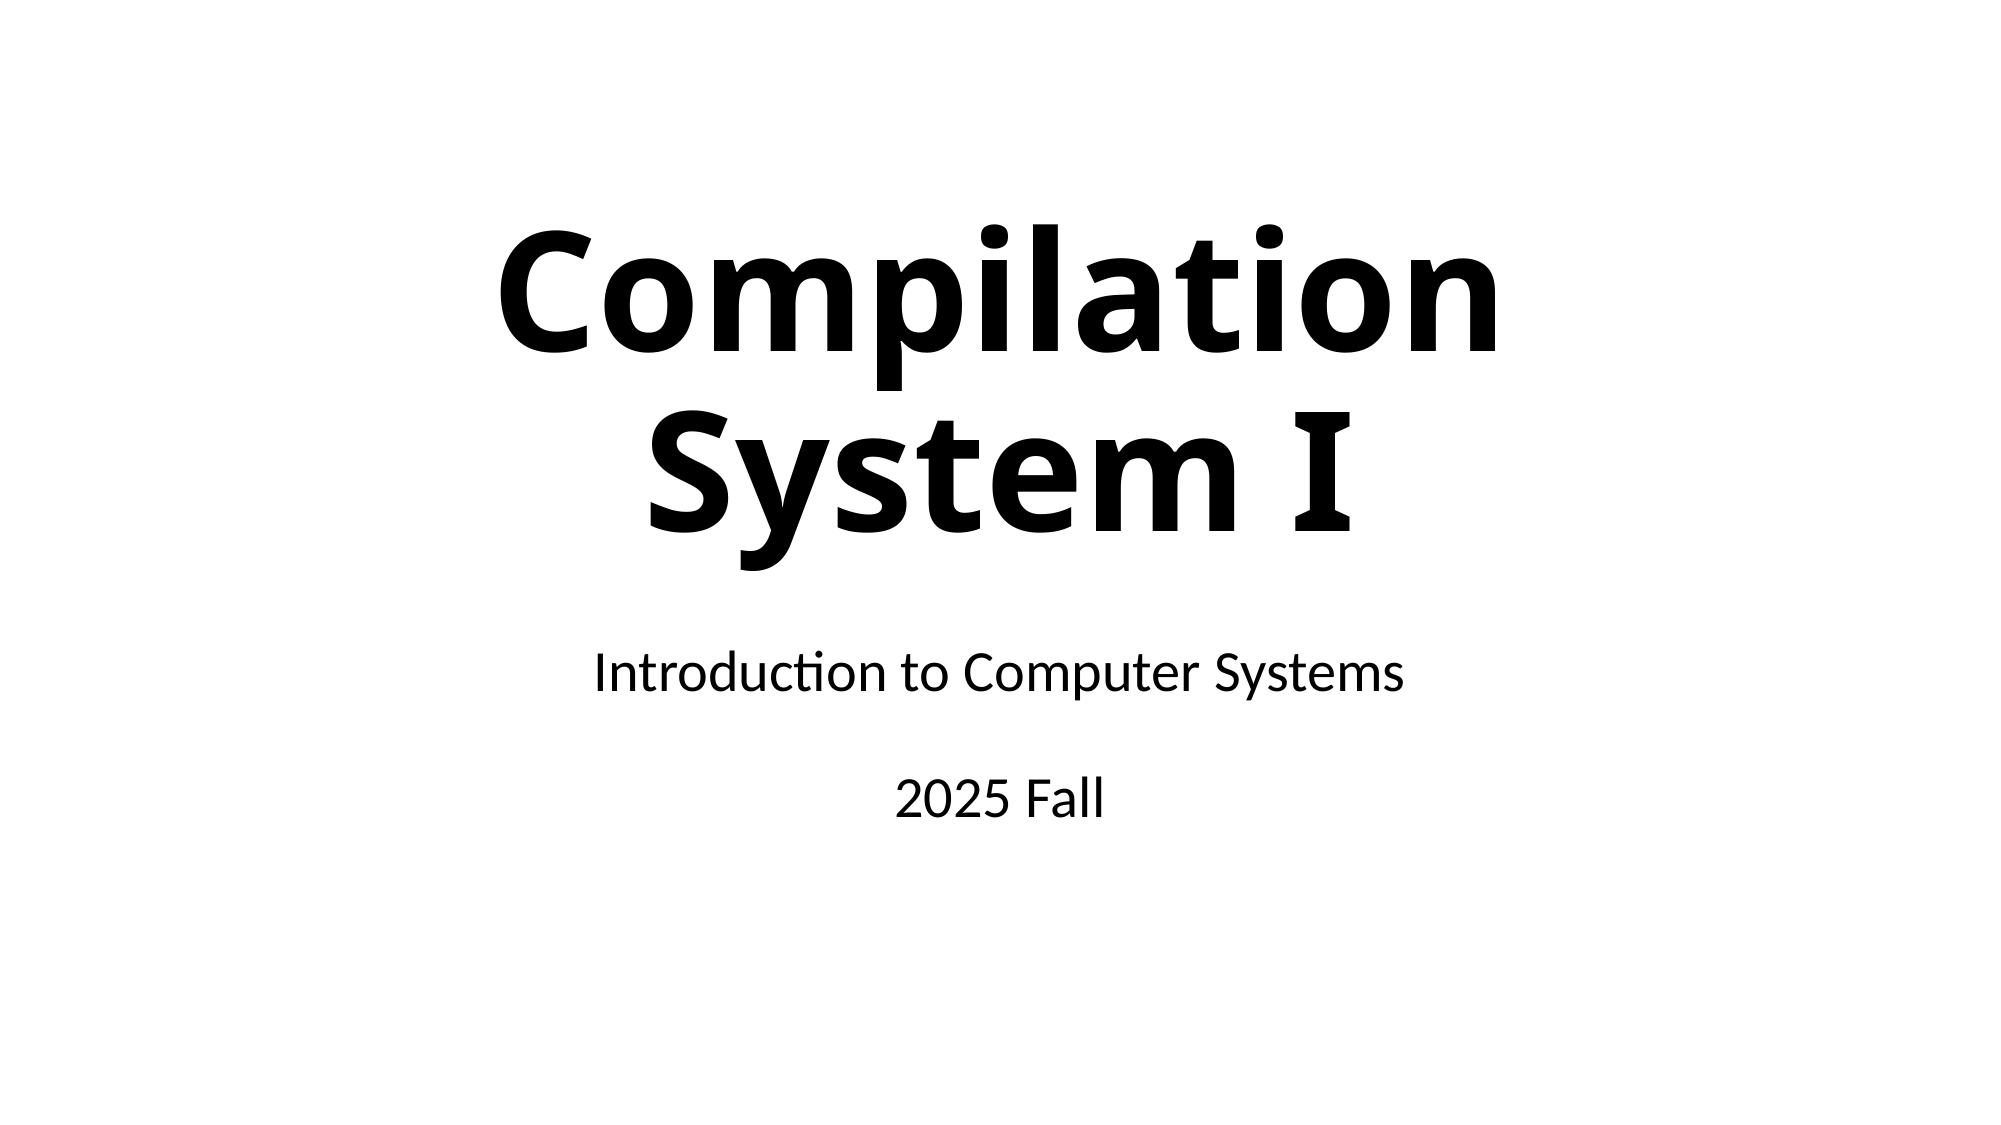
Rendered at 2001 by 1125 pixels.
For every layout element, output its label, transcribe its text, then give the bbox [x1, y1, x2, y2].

title Compilation System I [249, 183, 1750, 576]
subtitle Introduction to Computer Systems 2025 Fall [249, 590, 1750, 863]
